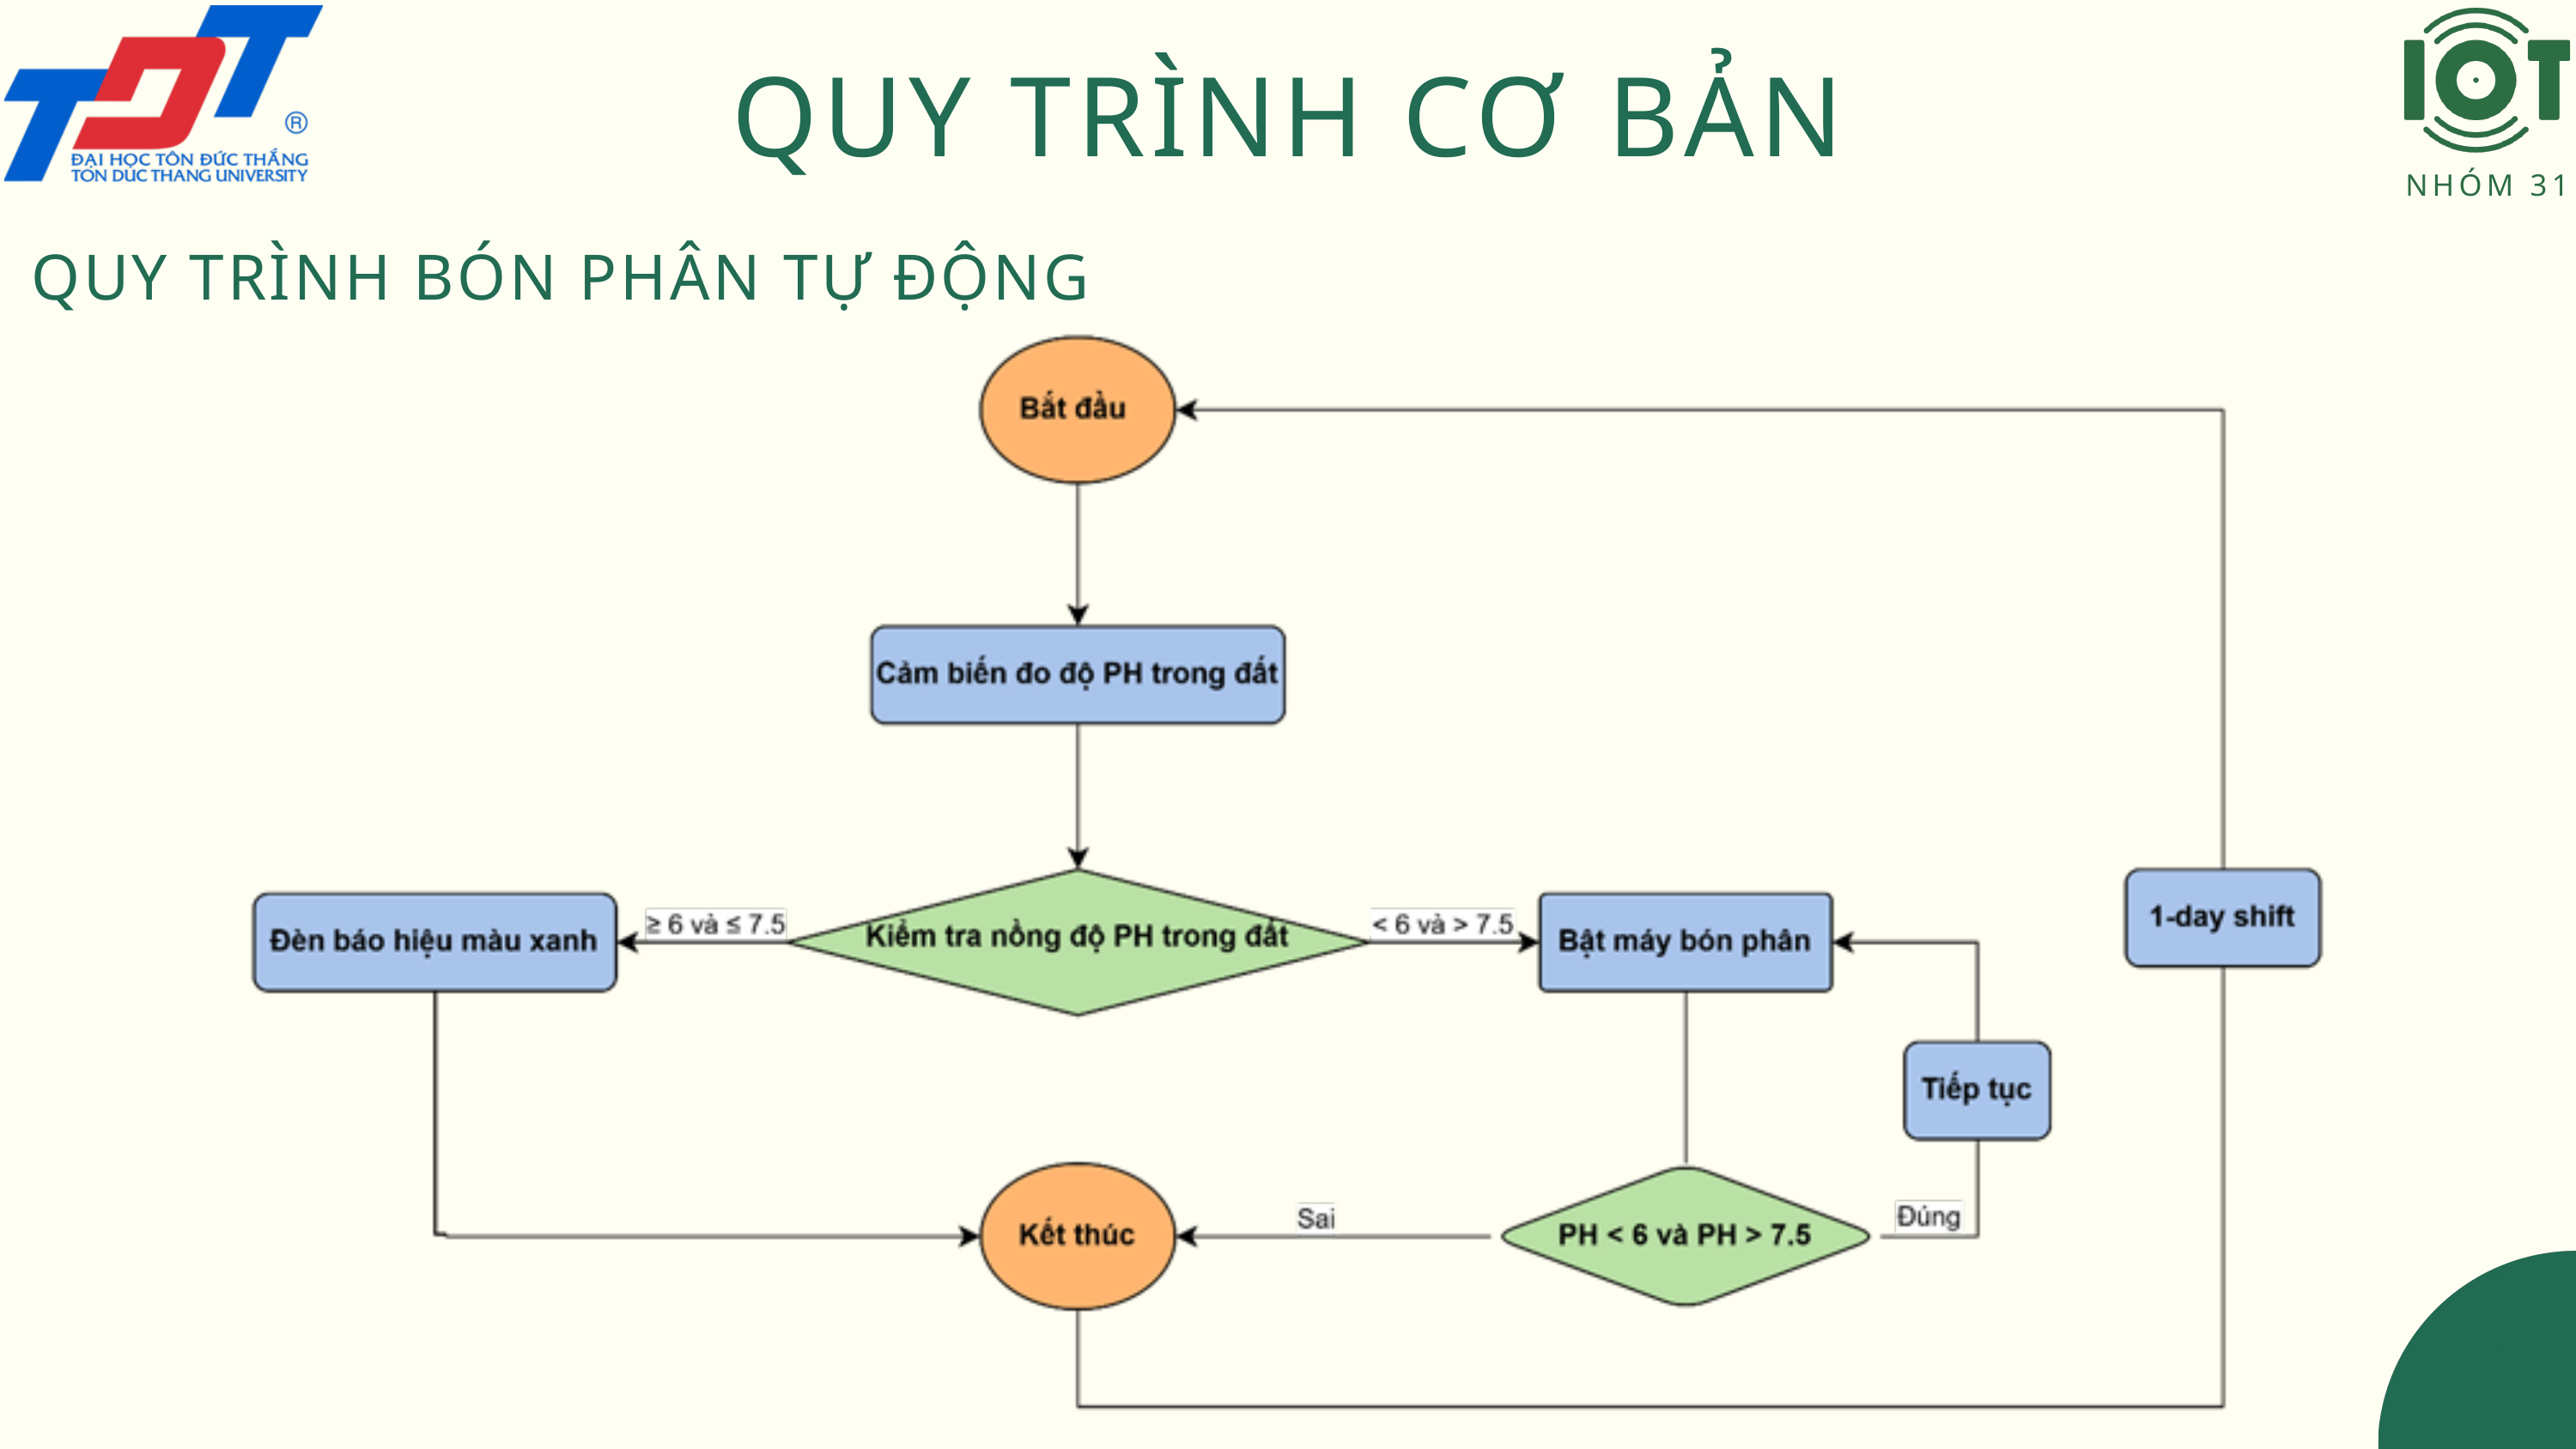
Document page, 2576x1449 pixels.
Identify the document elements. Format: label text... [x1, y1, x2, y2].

picture [228, 312, 2347, 1449]
text_box [2378, 1251, 2576, 1449]
text_box QUY TRÌNH CƠ ﻿BẢN [563, 24, 2013, 179]
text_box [2403, 0, 2571, 197]
text_box QUY TRÌNH BÓN PHÂN TỰ ĐỘNG [31, 224, 1607, 312]
text_box [3, 5, 324, 182]
